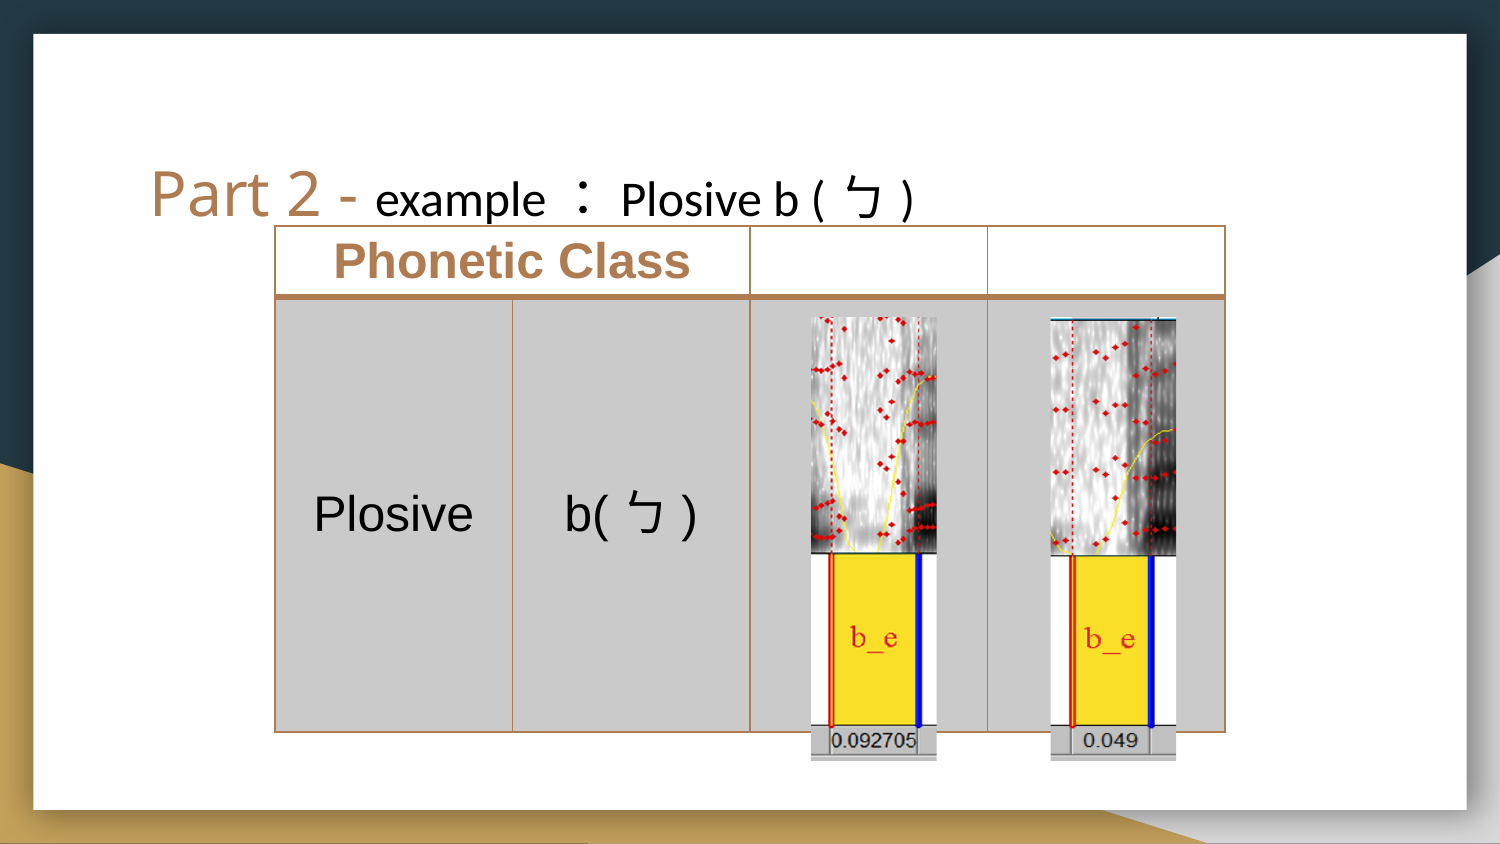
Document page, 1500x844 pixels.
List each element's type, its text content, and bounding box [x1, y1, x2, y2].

table_header [988, 227, 1224, 294]
picture [810, 316, 937, 762]
table_cell b(ㄅ) [513, 300, 749, 731]
title Part 2 - example：Plosive b (ㄅ) [134, 138, 1366, 296]
table_cell Plosive [276, 300, 512, 731]
table_cell [988, 300, 1224, 731]
table_header [751, 227, 987, 294]
table_header Phonetic Class [276, 227, 749, 294]
table_cell [751, 300, 987, 731]
picture [1050, 316, 1177, 762]
